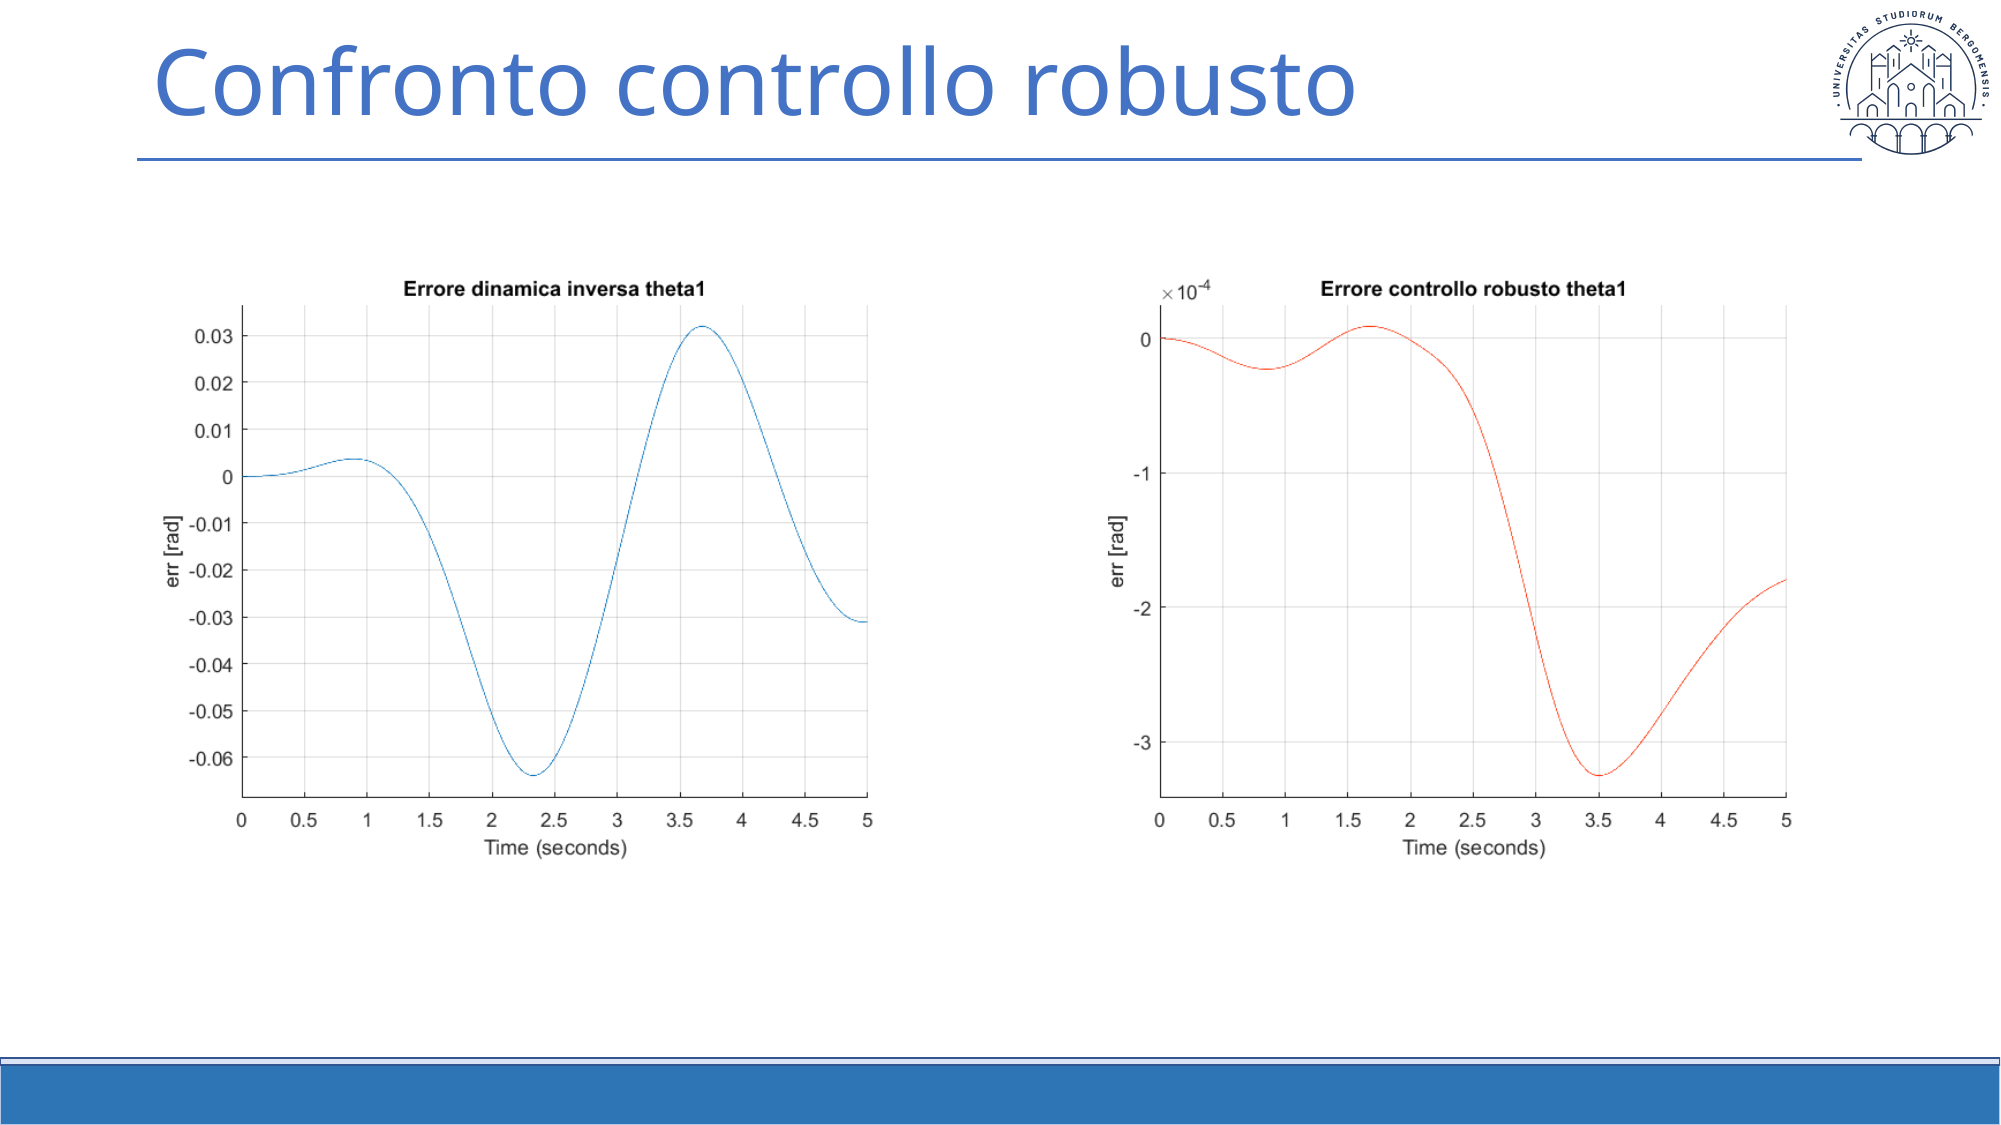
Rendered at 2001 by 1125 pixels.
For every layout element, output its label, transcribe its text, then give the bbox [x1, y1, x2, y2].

picture [137, 259, 944, 865]
picture [1055, 259, 1863, 865]
slide_number 40 [1538, 1065, 1989, 1125]
title Confronto controllo robusto [137, 22, 1863, 149]
picture [1833, 11, 1989, 155]
